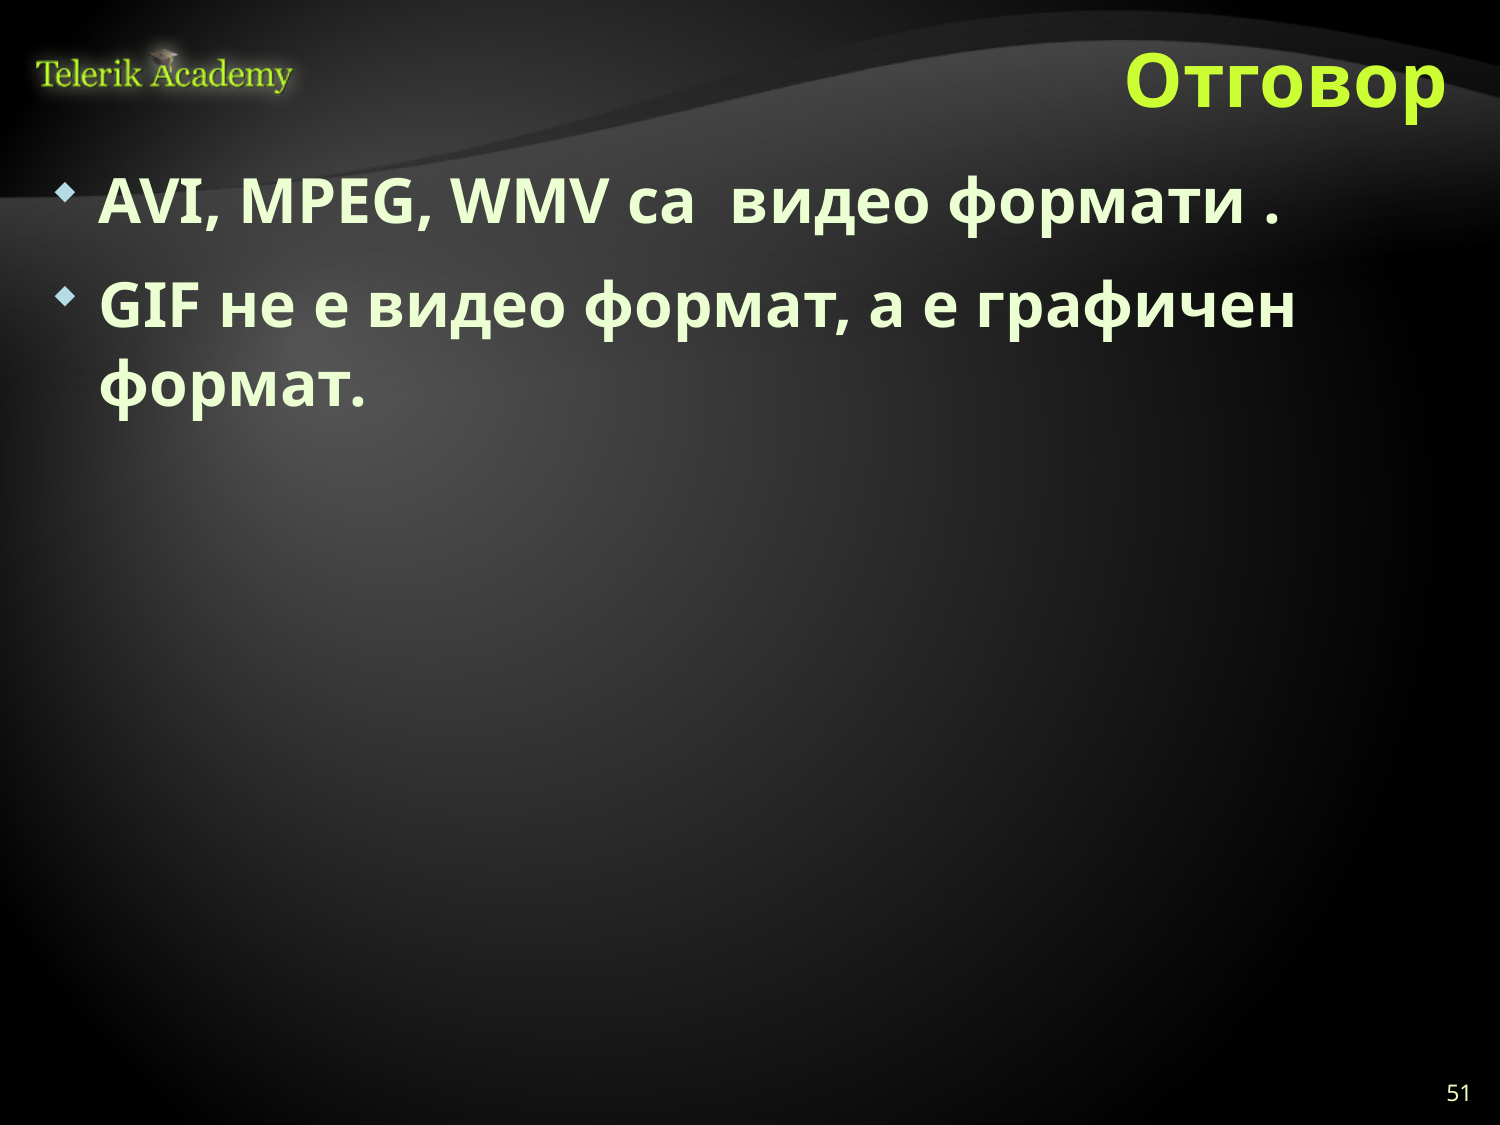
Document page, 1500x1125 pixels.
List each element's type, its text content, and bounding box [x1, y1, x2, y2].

picture [0, 0, 1500, 1125]
title Отговор [300, 12, 1463, 149]
list AVI, MPEG, WMV са видео формати . GIF не е видео формат, а е графичен формат. [37, 149, 1463, 1100]
slide_number 51 [1412, 1074, 1488, 1113]
